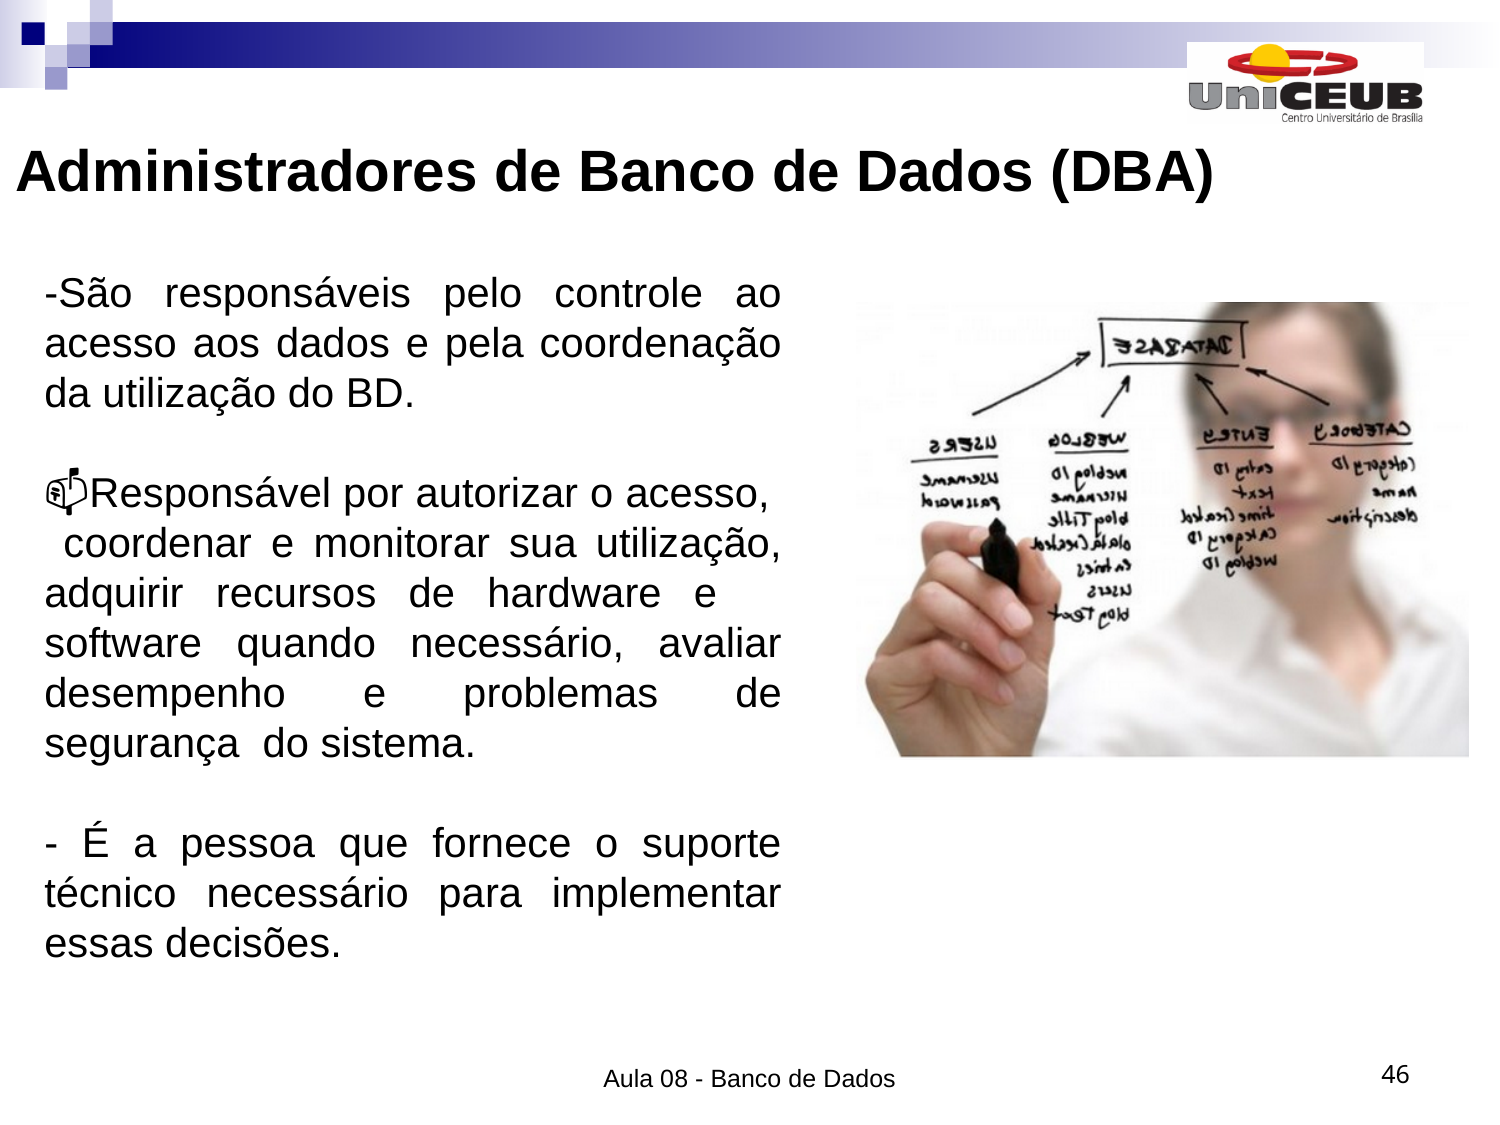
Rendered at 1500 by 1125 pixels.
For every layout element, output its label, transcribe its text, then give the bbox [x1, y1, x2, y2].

footer Aula 08 - Banco de Dados [512, 1025, 988, 1100]
picture [1186, 42, 1424, 125]
slide_number ‹#› [1074, 1025, 1425, 1100]
text_box -São responsáveis pelo controle ao acesso aos dados e pela coordenação da utilização do BD. Responsável por autorizar o acesso, coordenar e monitorar sua utilização, adquirir recursos de hardware e software quando necessário, avaliar desempenho e problemas de segurança do sistema. - É a pessoa que fornece o suporte técnico necessário para implementar essas decisões. [29, 207, 798, 291]
picture [855, 302, 1469, 760]
title Administradores de Banco de Dados (DBA) [0, 137, 1500, 199]
